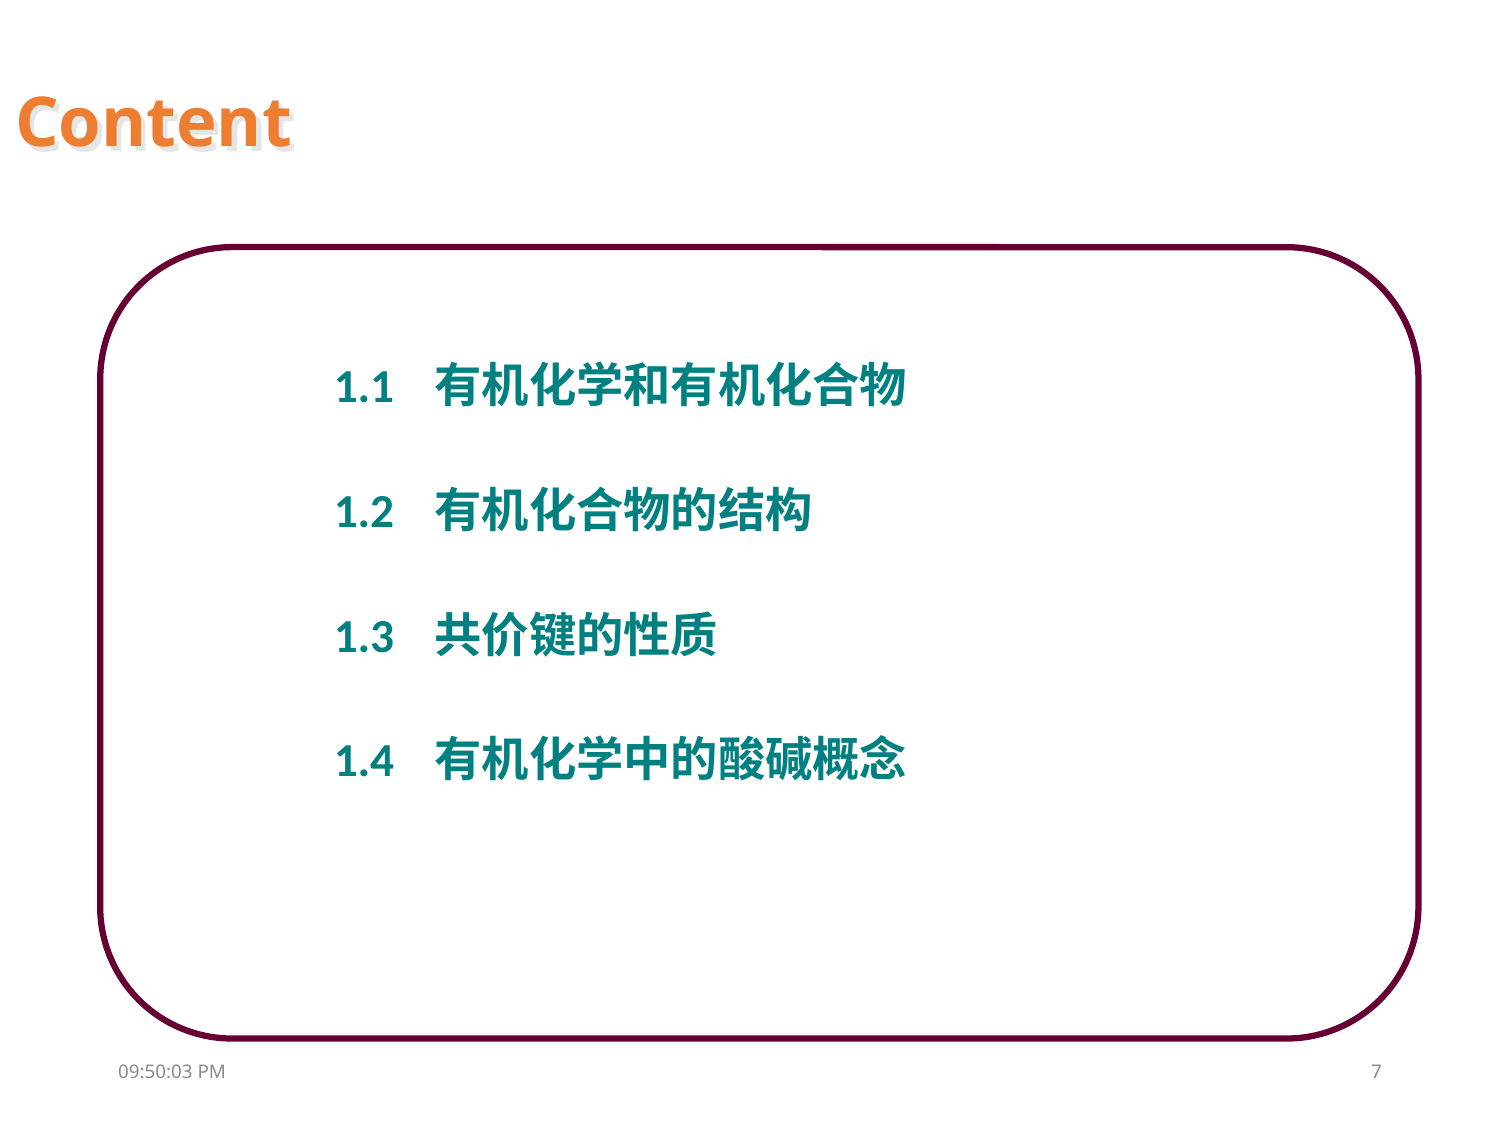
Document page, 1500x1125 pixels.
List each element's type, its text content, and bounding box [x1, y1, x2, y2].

title Content [0, 31, 438, 219]
slide_number 7 [1059, 1042, 1397, 1103]
text_box [100, 247, 1419, 1039]
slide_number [103, 1042, 441, 1103]
list 1.1 有机化学和有机化合物 1.2 有机化合物的结构 1.3 共价键的性质 1.4 有机化学中的酸碱概念 [1321, 290, 1500, 1035]
